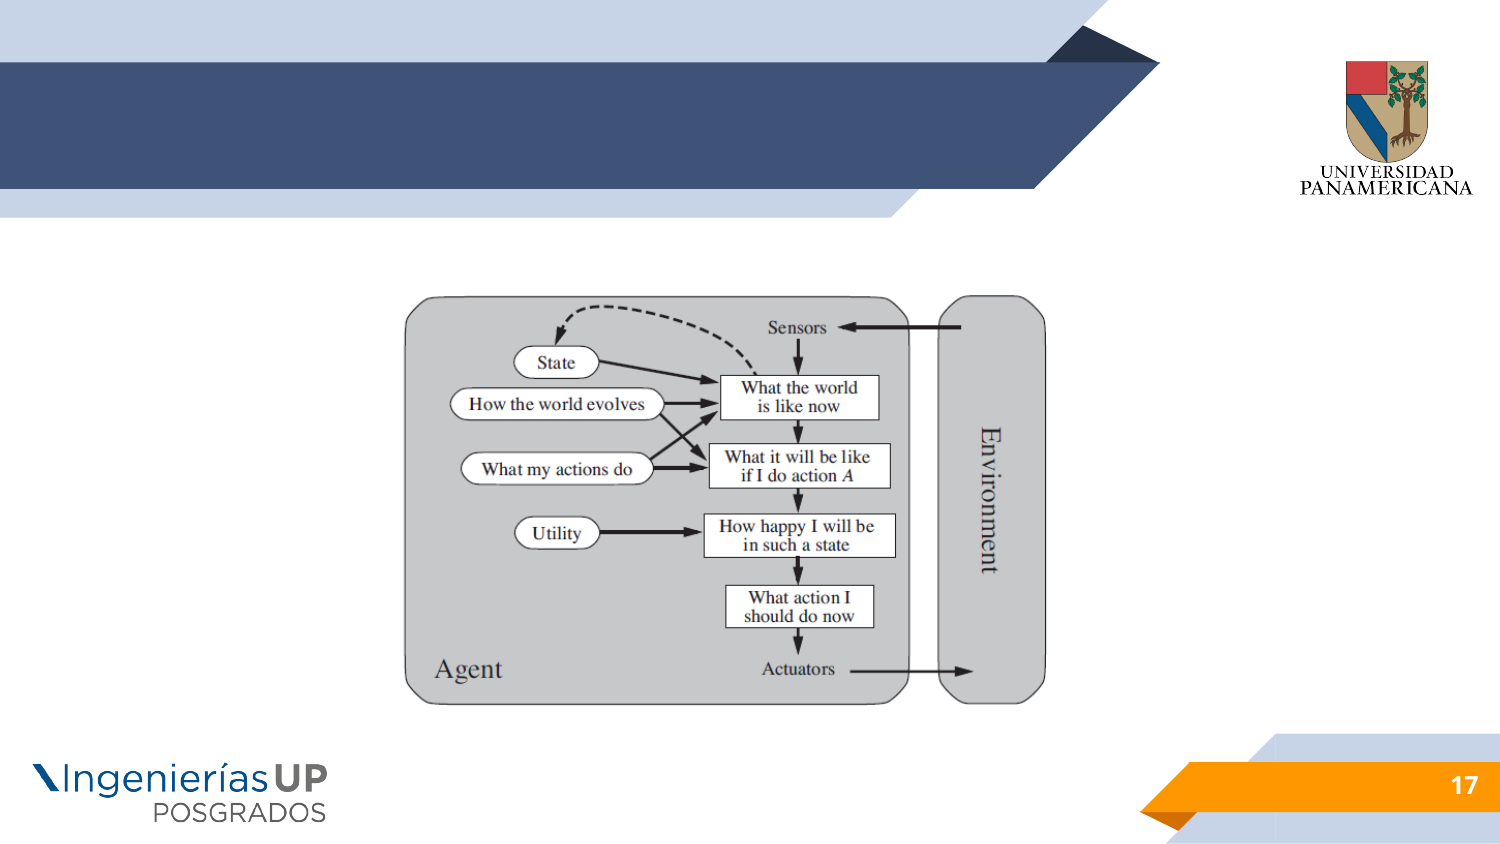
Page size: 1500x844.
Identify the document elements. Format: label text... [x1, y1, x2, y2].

picture [1286, 44, 1490, 210]
slide_number 17 [1249, 760, 1494, 813]
picture [260, 285, 1197, 712]
picture [15, 737, 344, 844]
